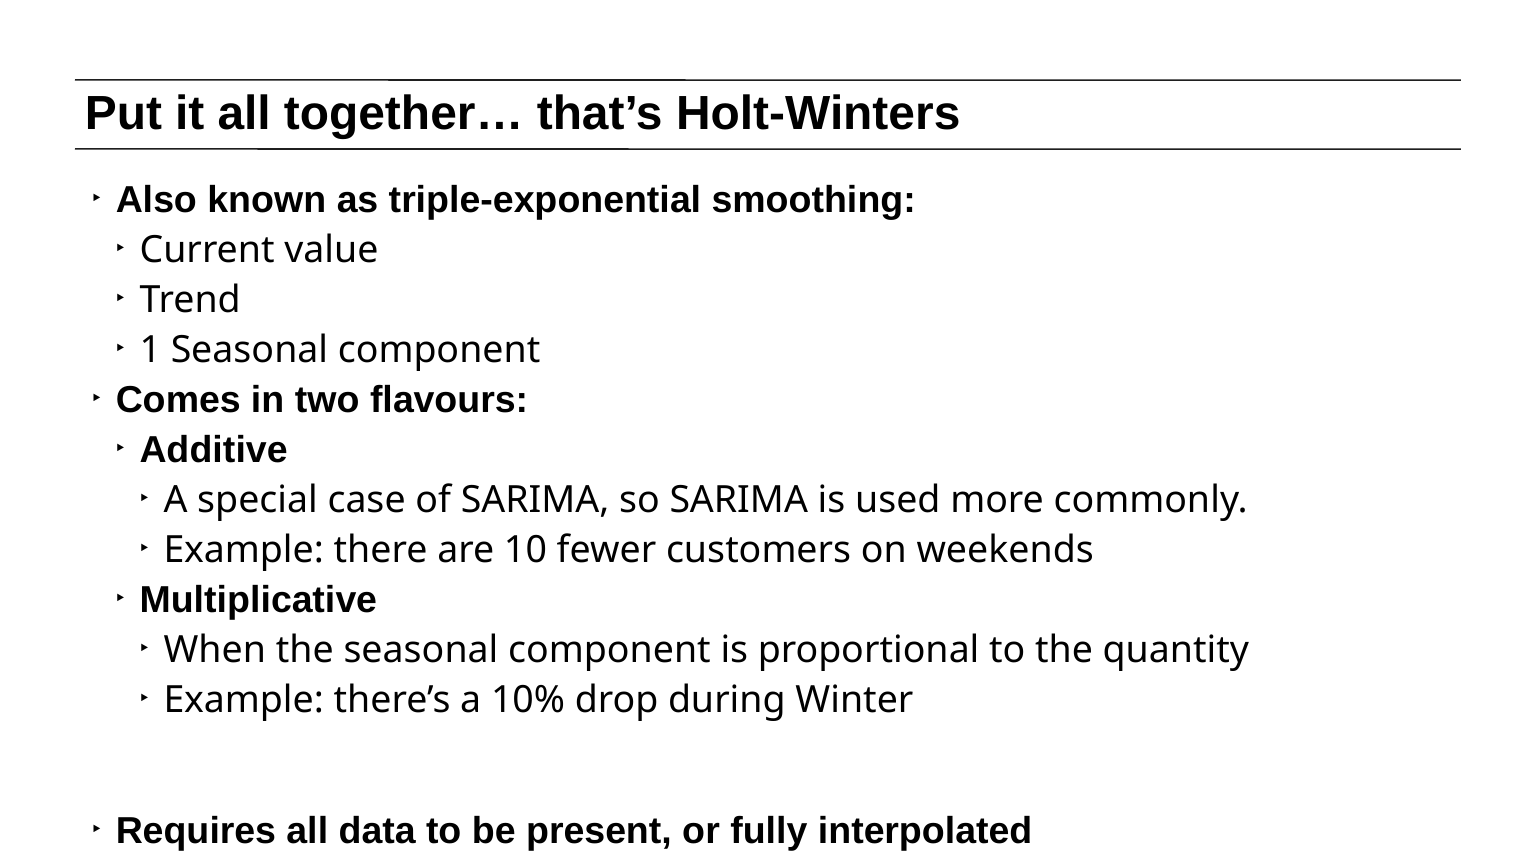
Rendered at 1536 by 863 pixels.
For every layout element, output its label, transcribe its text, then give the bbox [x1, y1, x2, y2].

title Put it all together… that’s Holt-Winters [76, 82, 1369, 160]
list Also known as triple-exponential smoothing: Current value Trend 1 Seasonal component Comes in two flavours: Additive A special case of SARIMA, so SARIMA is used more commonly. Example: there are 10 fewer customers on weekends Multiplicative When the seasonal component is proportional to the quantity Example: there’s a 10% drop during Winter Requires all data to be present, or fully interpolated [76, 160, 1460, 823]
